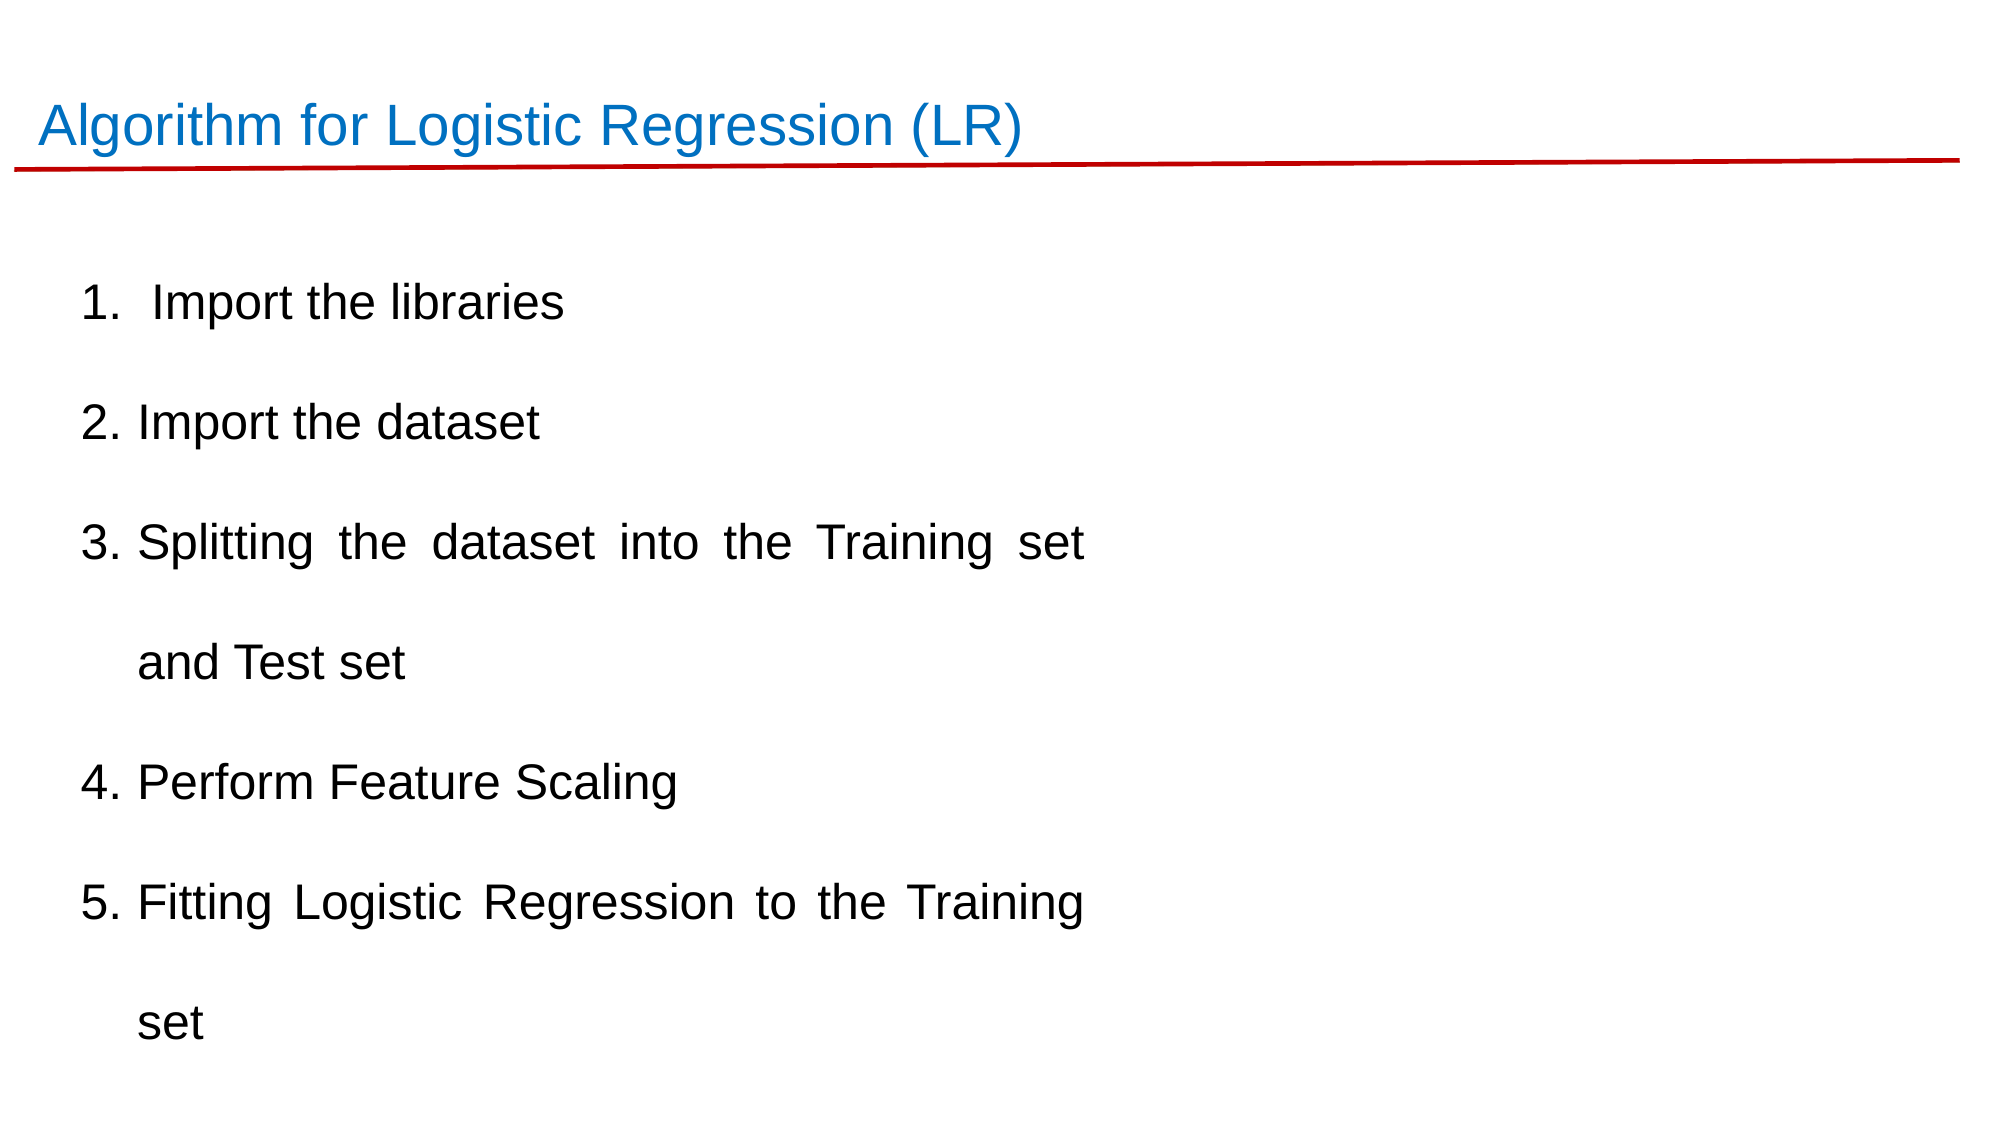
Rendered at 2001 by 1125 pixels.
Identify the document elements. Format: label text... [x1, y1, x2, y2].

text_box Import the libraries Import the dataset Splitting the dataset into the Training set and Test set Perform Feature Scaling Fitting Logistic Regression to the Training set [65, 201, 1100, 1125]
text_box Algorithm for Logistic Regression (LR) [23, 79, 1458, 160]
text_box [14, 160, 1960, 170]
